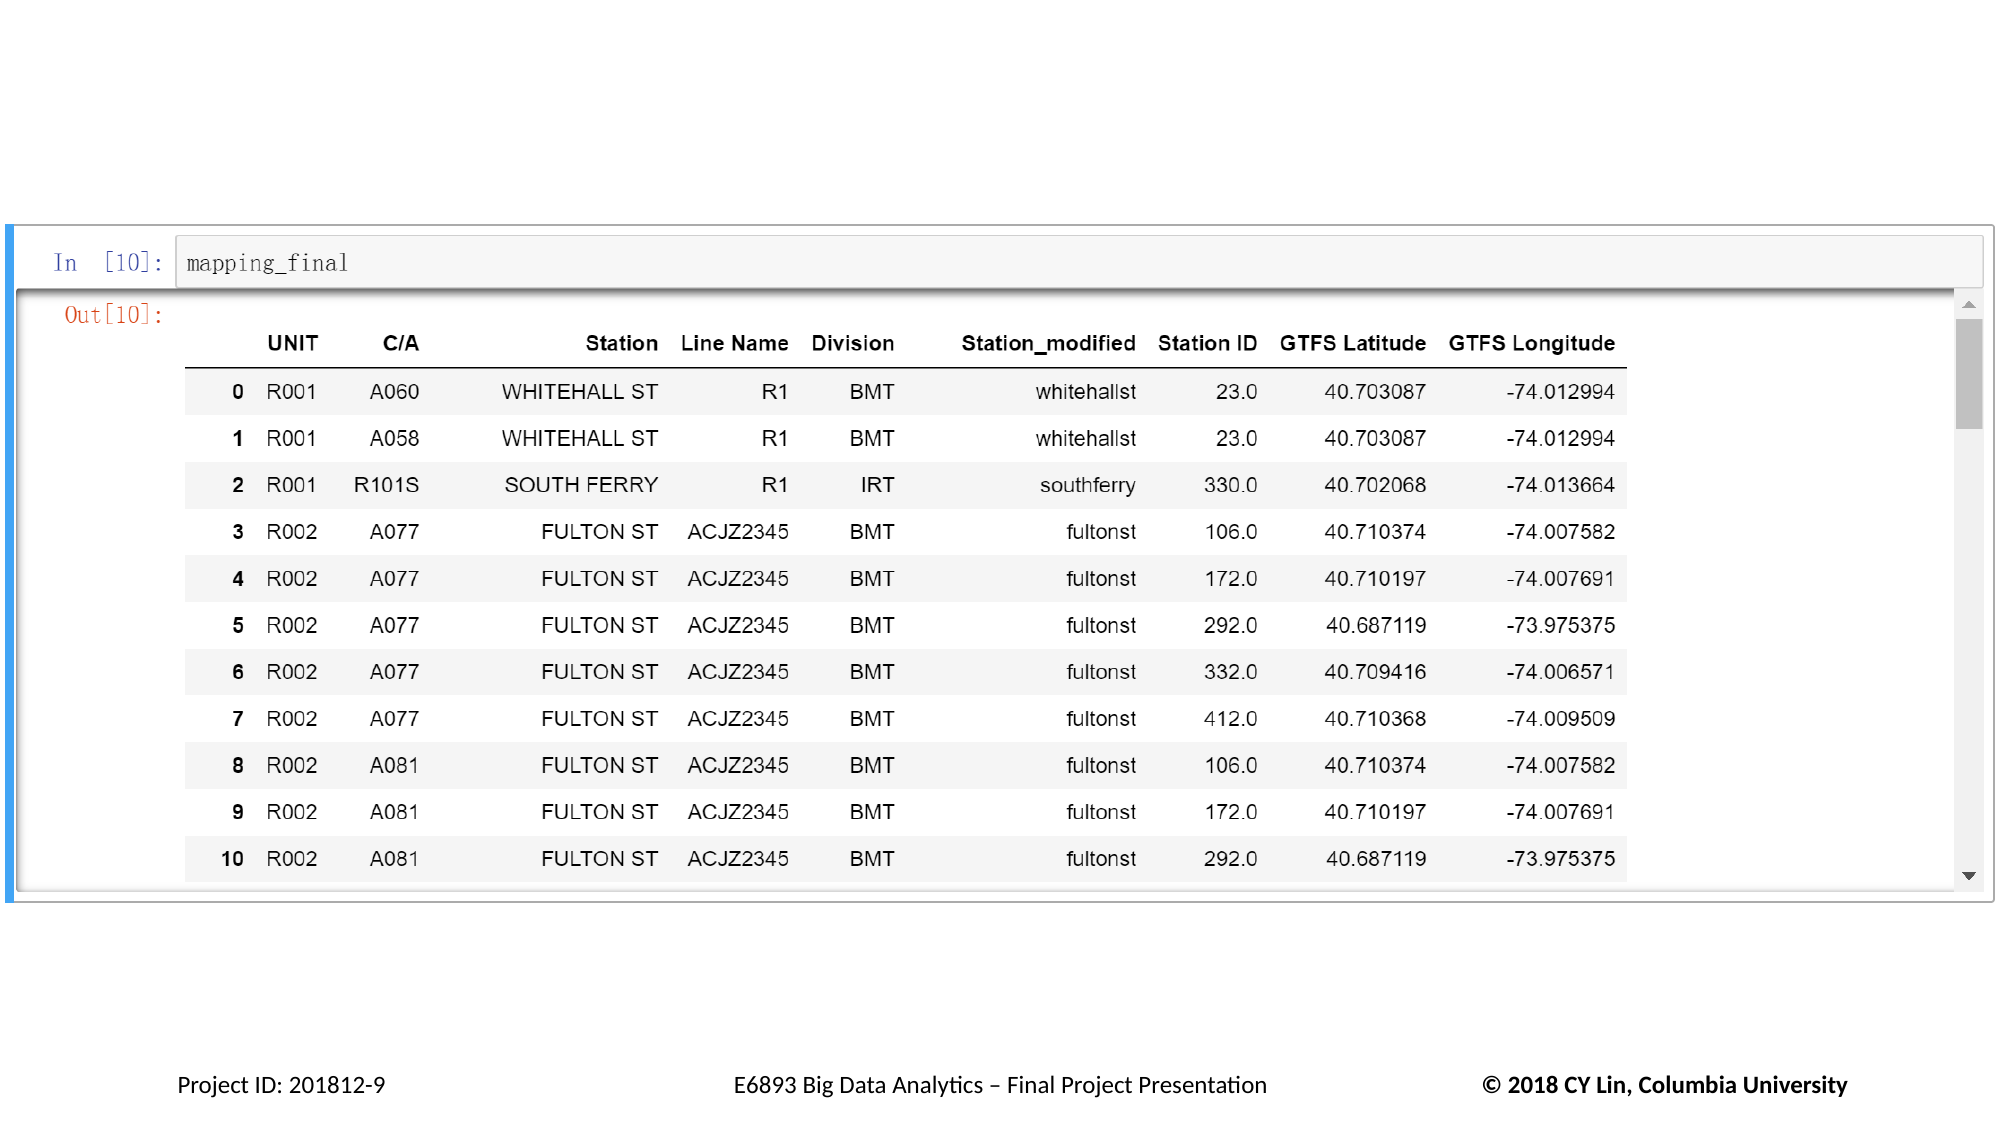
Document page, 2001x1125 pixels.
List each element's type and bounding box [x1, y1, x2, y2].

picture [0, 218, 2000, 907]
